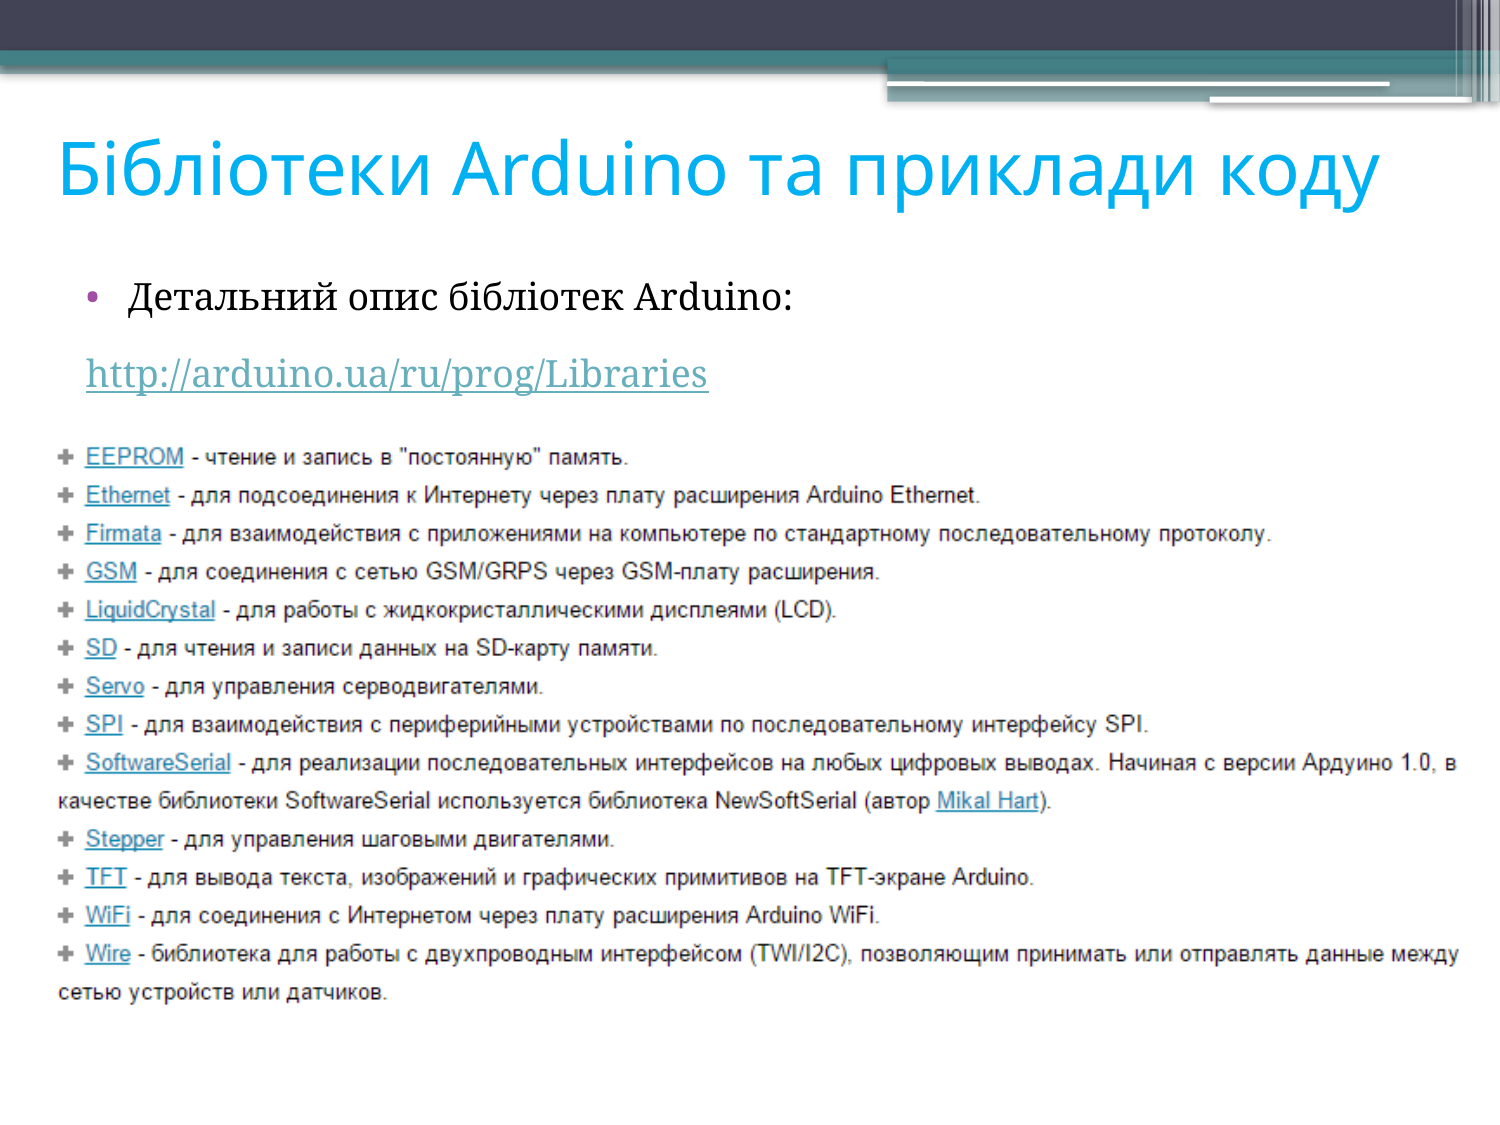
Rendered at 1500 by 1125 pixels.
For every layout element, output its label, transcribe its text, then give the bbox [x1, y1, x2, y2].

text_box Детальний опис бібліотек Arduino: http://arduino.ua/ru/prog/Libraries [53, 243, 1425, 430]
title Бібліотеки Arduino та приклади коду [41, 78, 1436, 254]
picture [52, 432, 1471, 1012]
